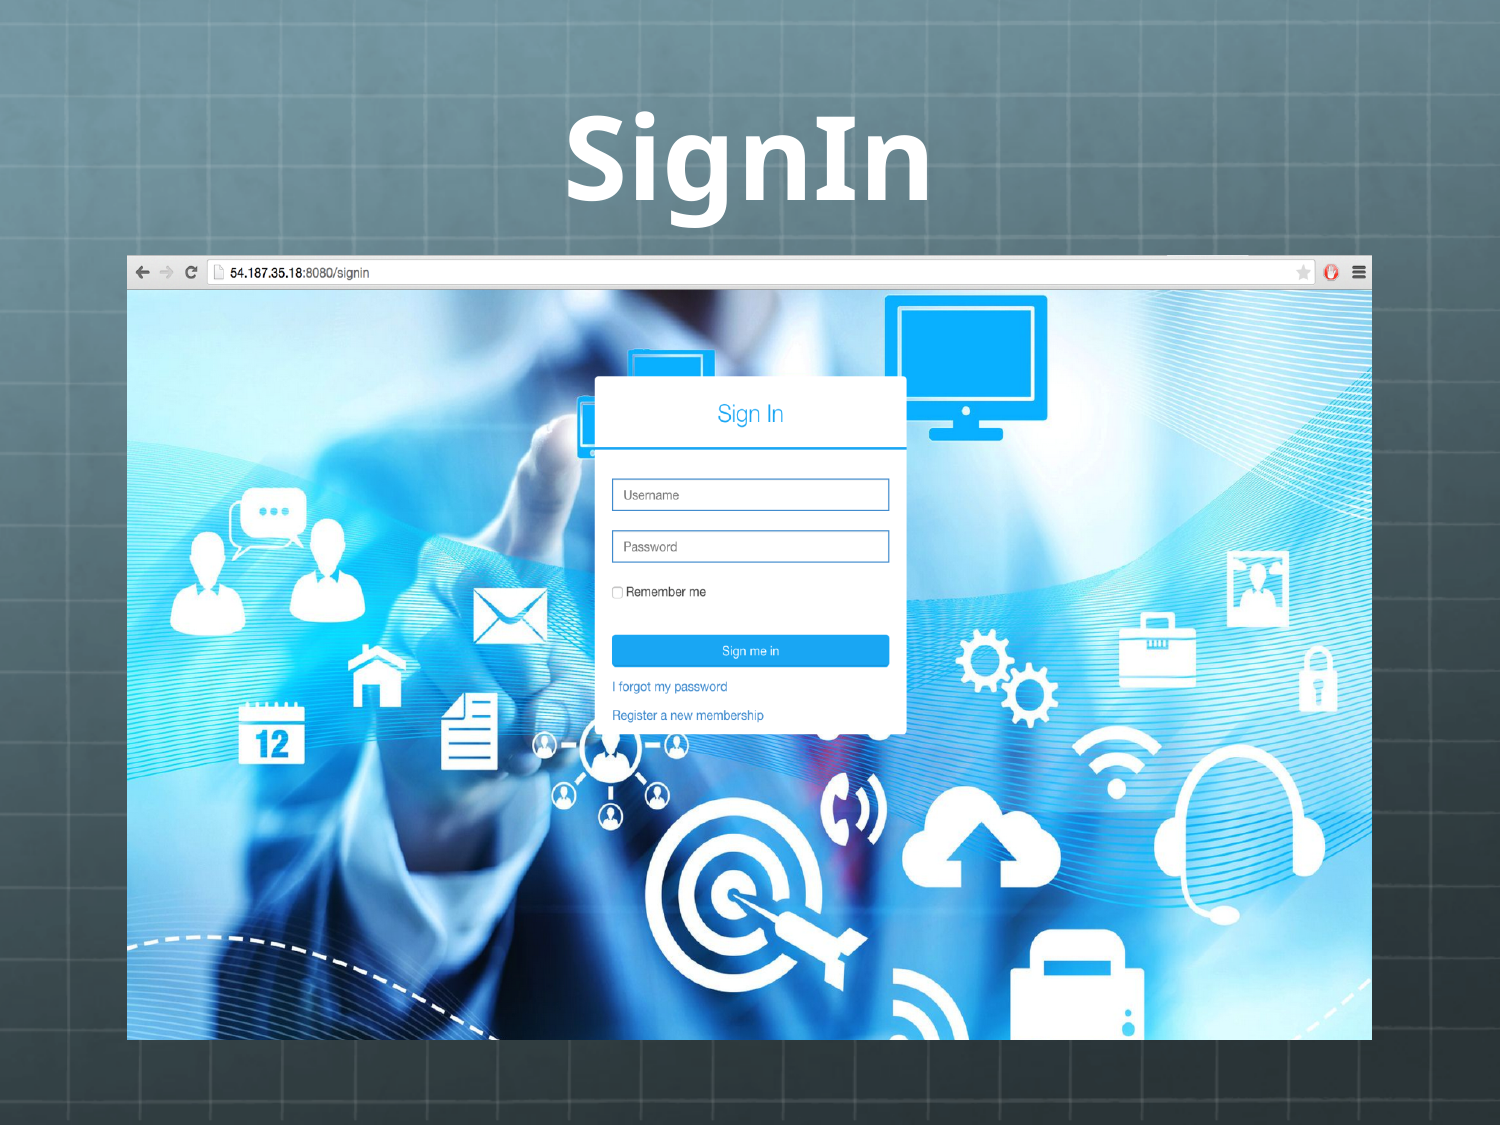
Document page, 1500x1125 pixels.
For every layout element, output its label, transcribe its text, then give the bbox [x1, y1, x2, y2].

picture [0, 0, 1500, 1125]
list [127, 255, 1372, 1040]
title SignIn [127, 17, 1372, 254]
